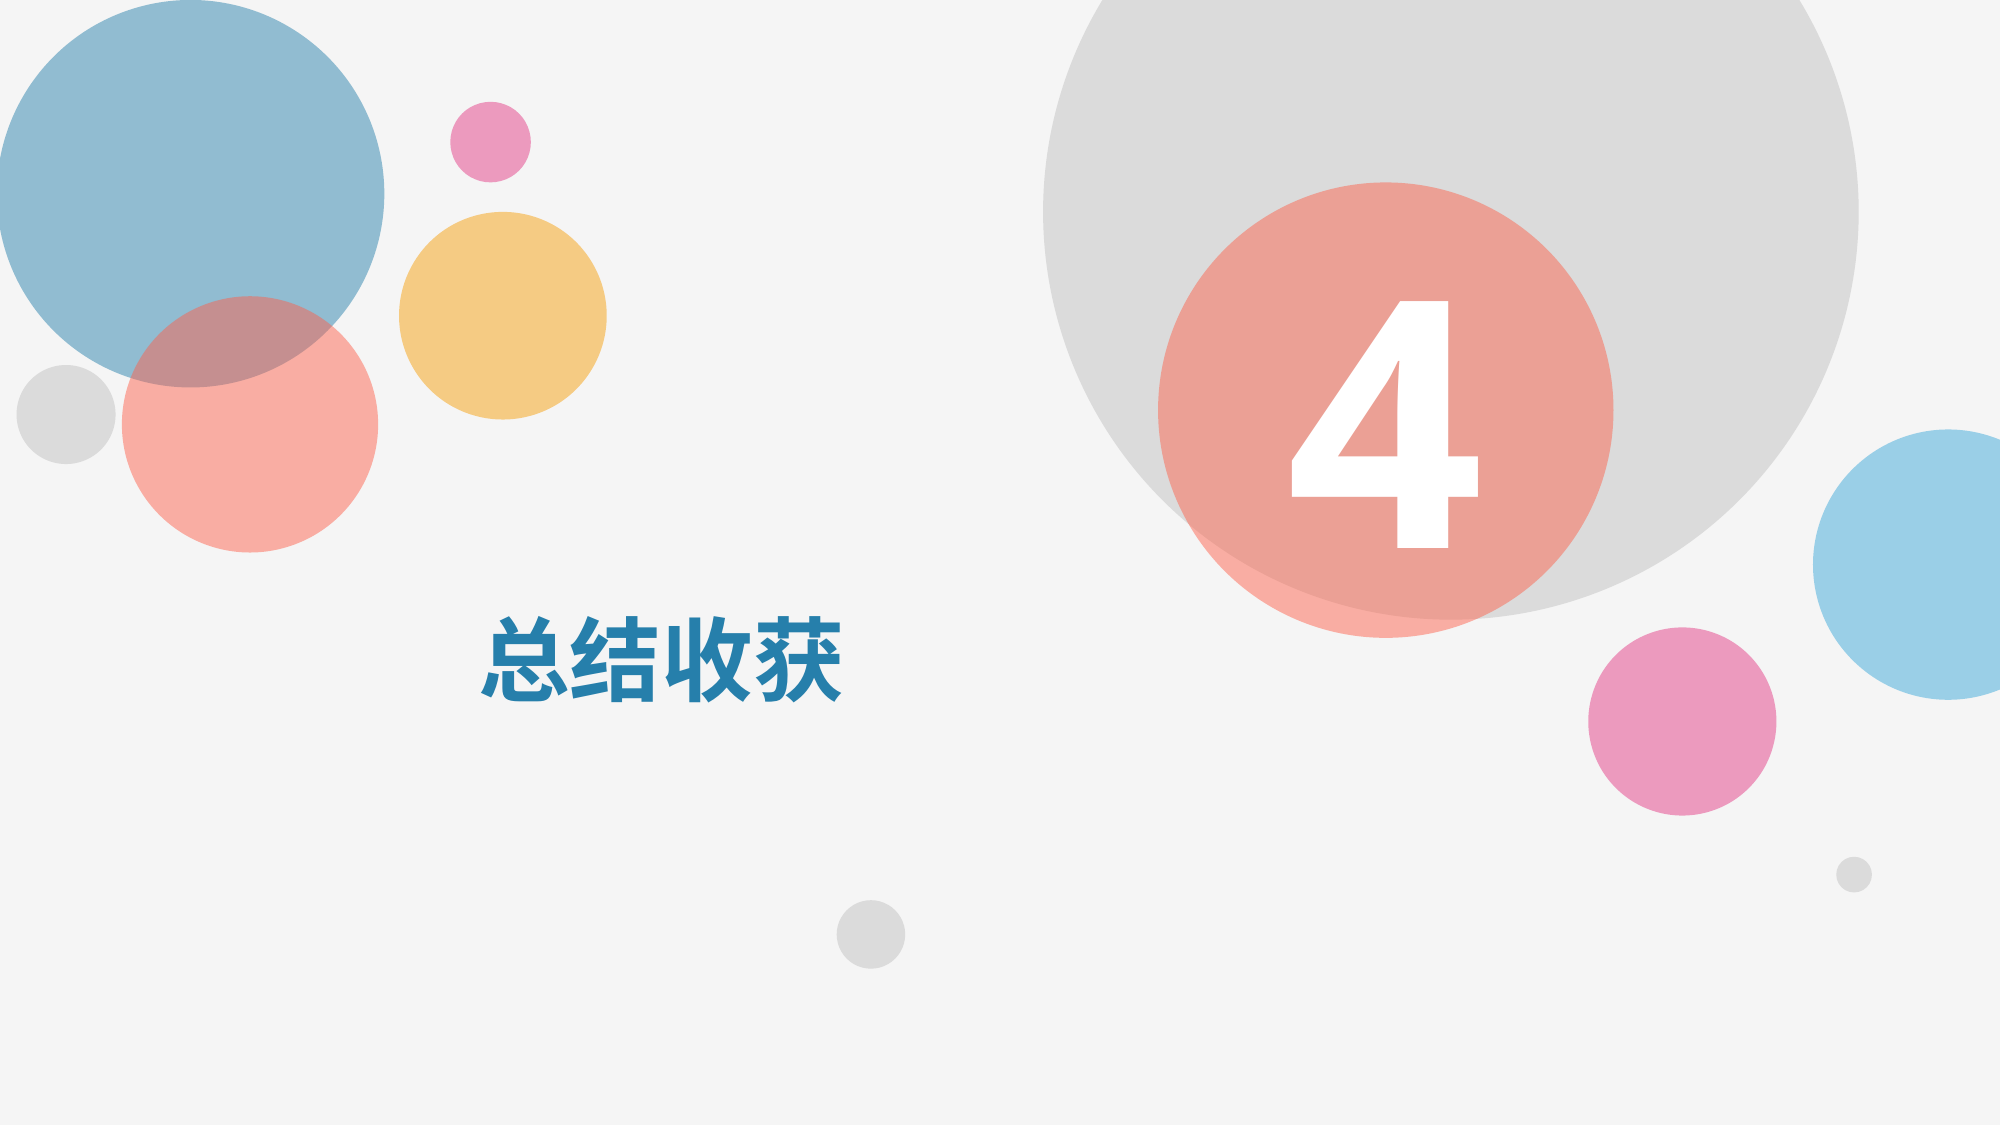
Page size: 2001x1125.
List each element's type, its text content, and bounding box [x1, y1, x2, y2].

text_box [1811, 428, 2000, 701]
text_box [835, 899, 907, 970]
text_box [1587, 626, 1778, 817]
text_box [398, 210, 608, 421]
text_box [1042, 0, 1860, 620]
text_box 4 [1157, 181, 1615, 639]
text_box [120, 295, 380, 554]
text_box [451, 597, 1186, 770]
text_box [449, 100, 532, 184]
text_box [15, 363, 117, 466]
text_box [1835, 855, 1873, 894]
text_box [0, 0, 386, 379]
